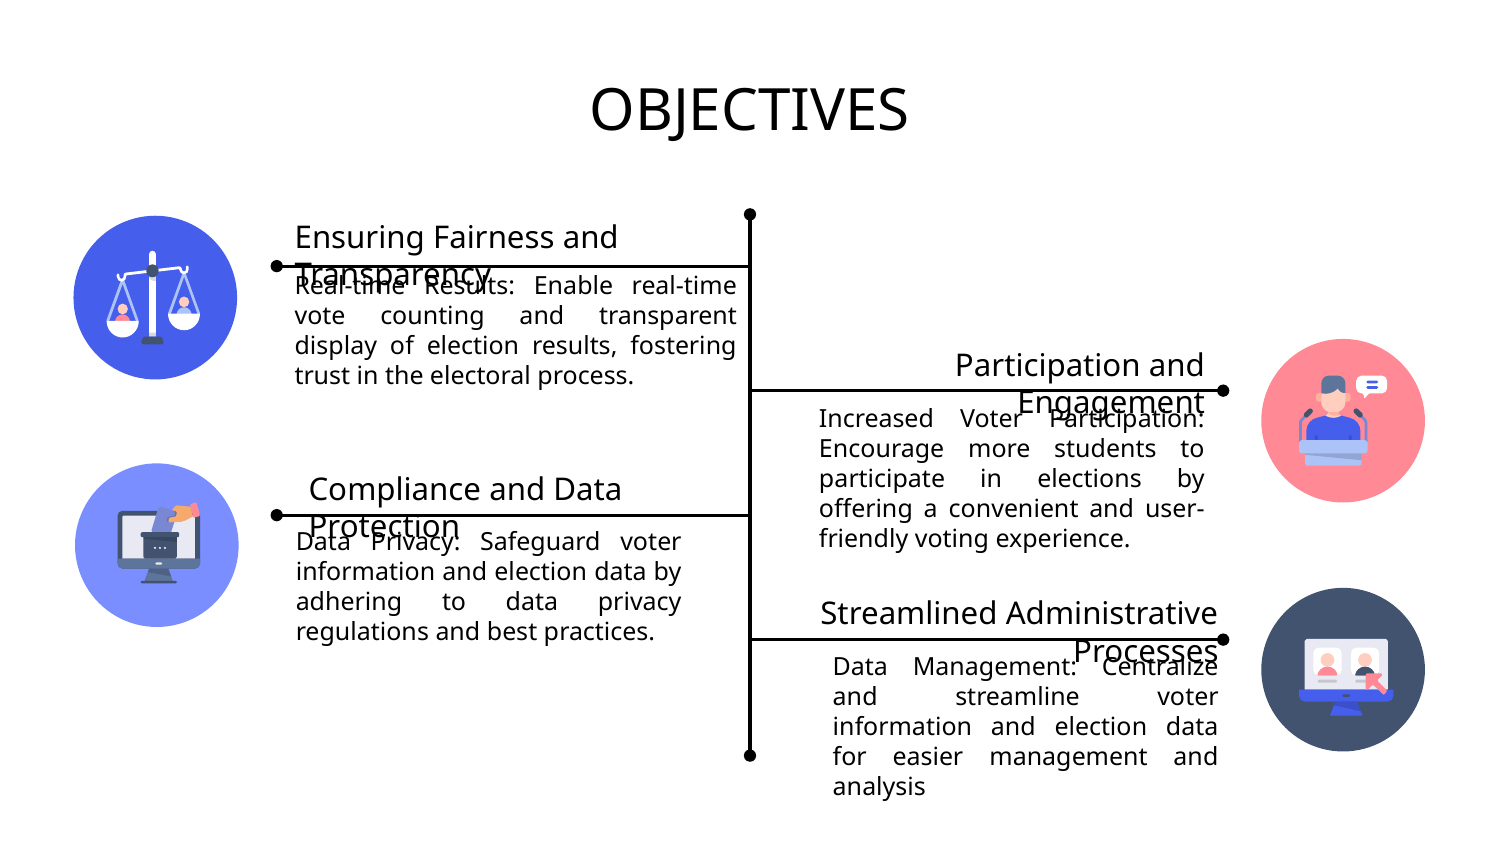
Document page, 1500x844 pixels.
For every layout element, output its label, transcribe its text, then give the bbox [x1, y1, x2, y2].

title OBJECTIVES [75, 67, 1425, 147]
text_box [1298, 375, 1388, 466]
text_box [106, 250, 201, 345]
text_box [73, 215, 238, 380]
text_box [117, 502, 201, 584]
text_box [803, 341, 1221, 514]
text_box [748, 590, 1235, 753]
text_box [1261, 587, 1425, 752]
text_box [280, 472, 710, 648]
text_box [276, 214, 1224, 756]
text_box [75, 463, 239, 627]
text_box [279, 213, 753, 509]
text_box [1261, 338, 1425, 503]
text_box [1298, 633, 1394, 719]
